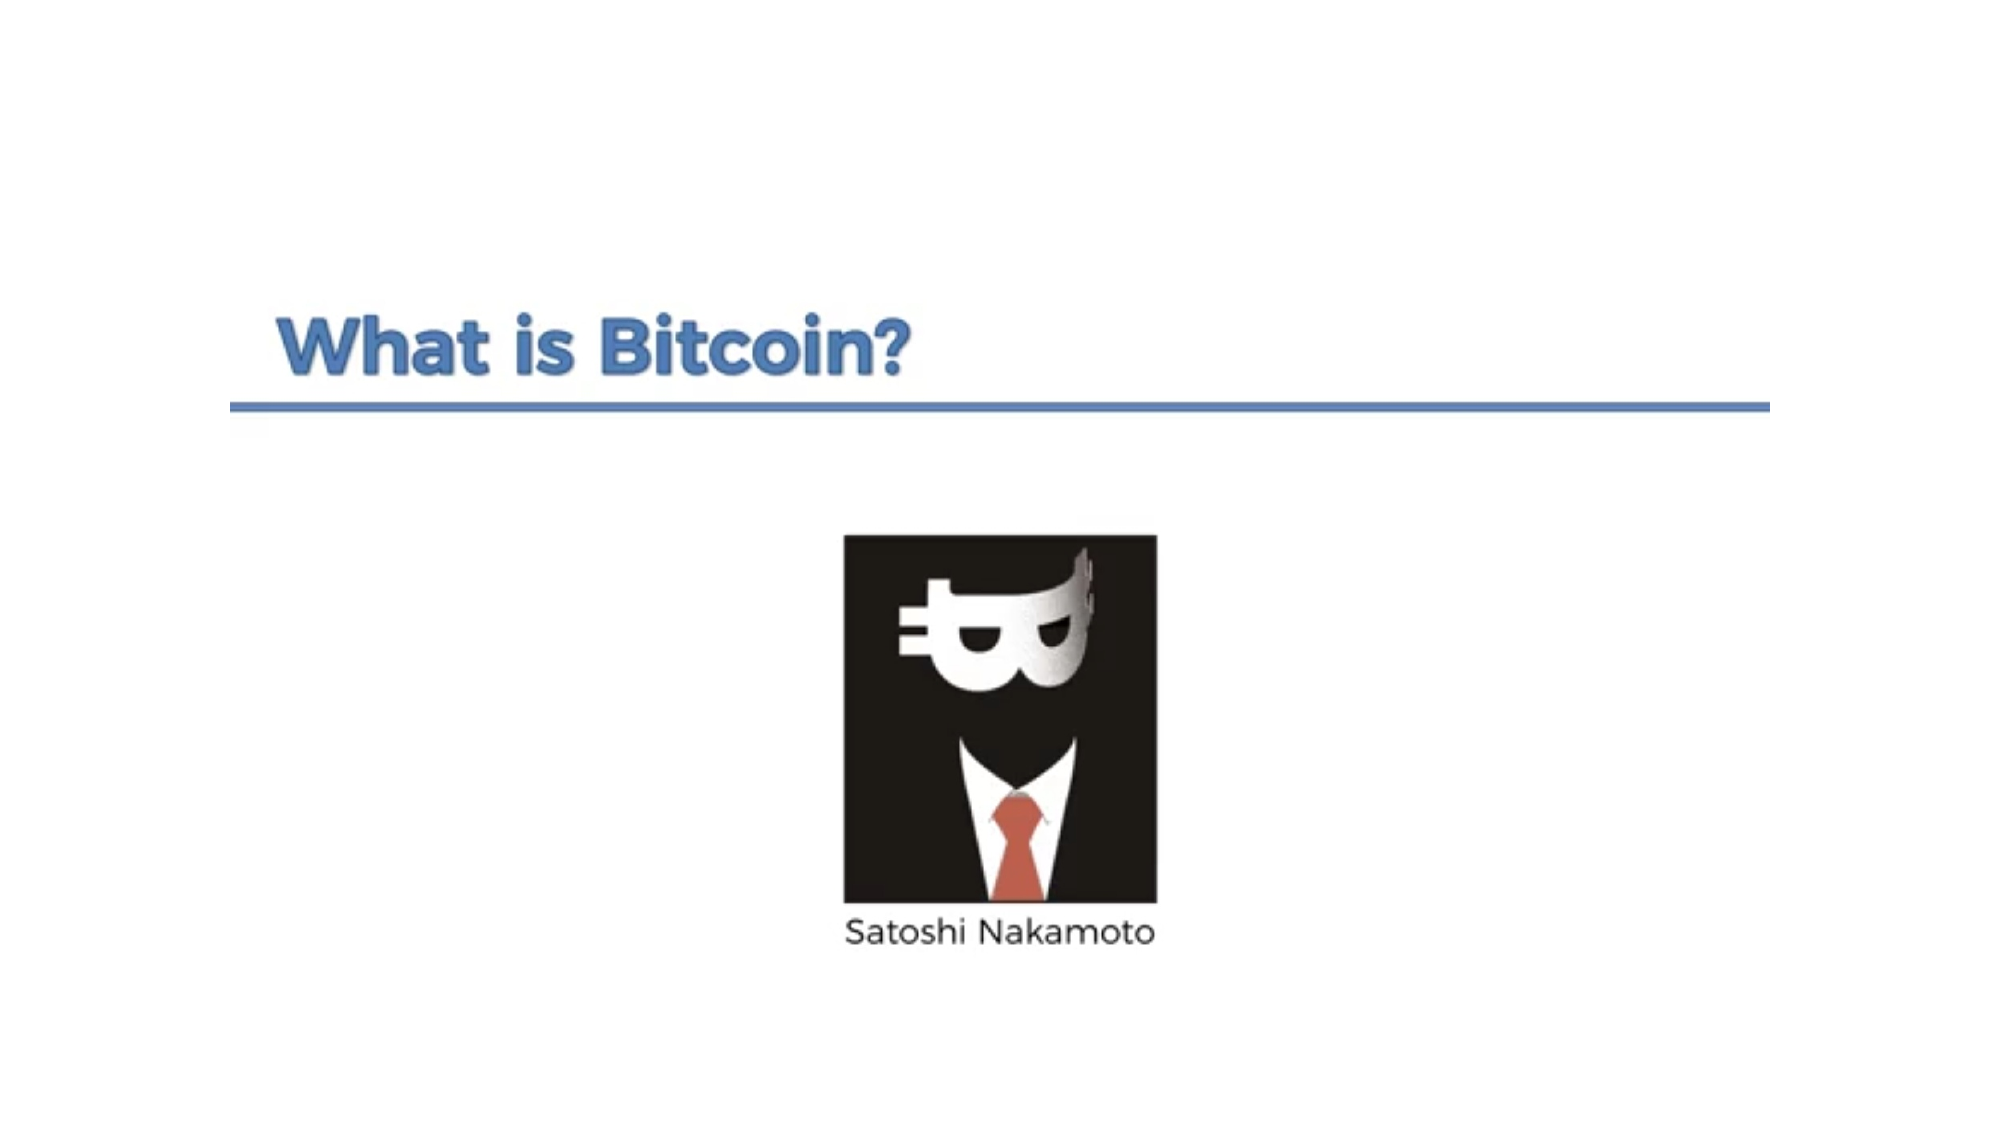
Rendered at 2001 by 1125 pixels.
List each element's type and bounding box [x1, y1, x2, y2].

list [230, 299, 1770, 1014]
